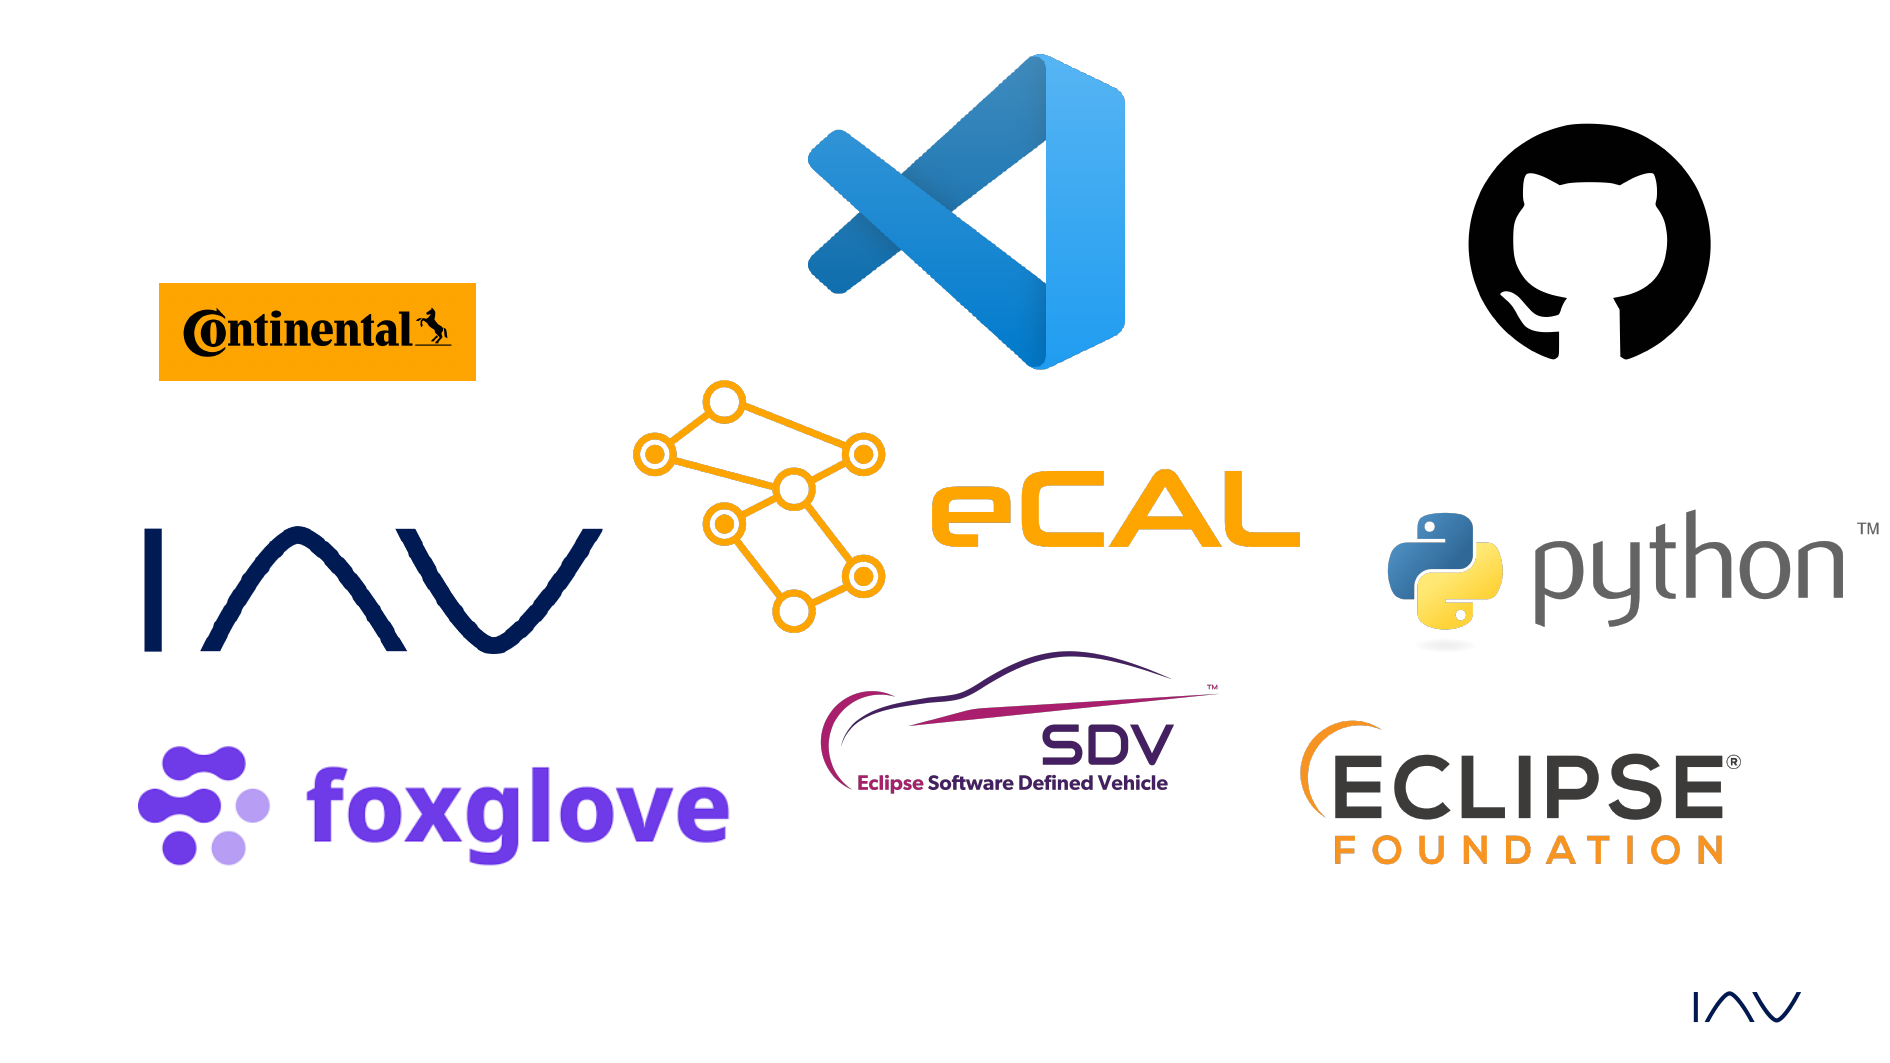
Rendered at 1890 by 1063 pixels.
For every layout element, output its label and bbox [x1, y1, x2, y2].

picture [1664, 962, 1825, 1052]
picture [808, 53, 1125, 370]
picture [144, 526, 603, 654]
picture [814, 643, 1227, 798]
picture [1463, 115, 1716, 368]
picture [1299, 720, 1742, 865]
picture [138, 740, 733, 873]
picture [159, 283, 476, 381]
picture [633, 380, 1300, 633]
picture [1381, 506, 1890, 665]
